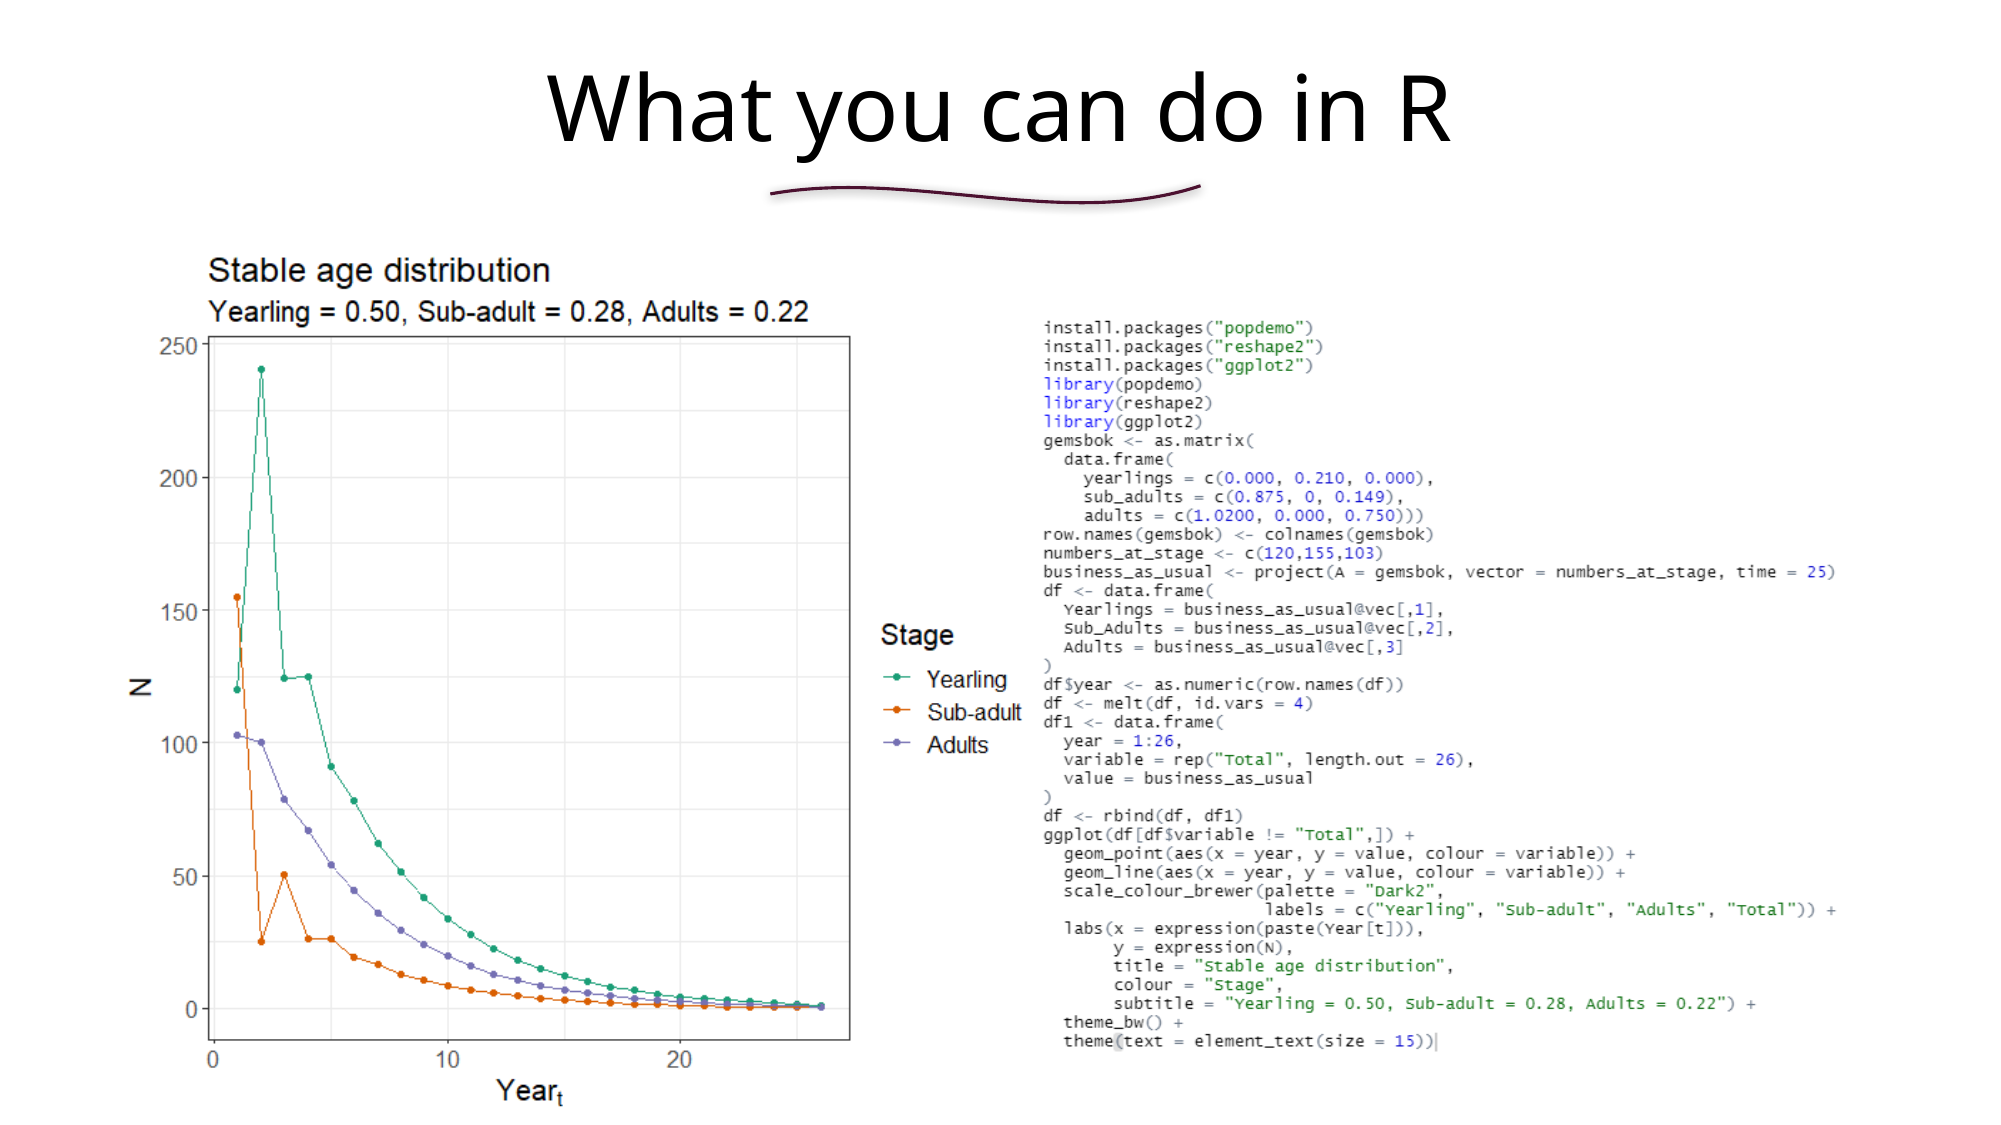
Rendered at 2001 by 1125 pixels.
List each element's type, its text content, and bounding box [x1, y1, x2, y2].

title What you can do in R [0, 3, 2000, 221]
text_box [770, 185, 1201, 203]
picture [117, 245, 1844, 1122]
